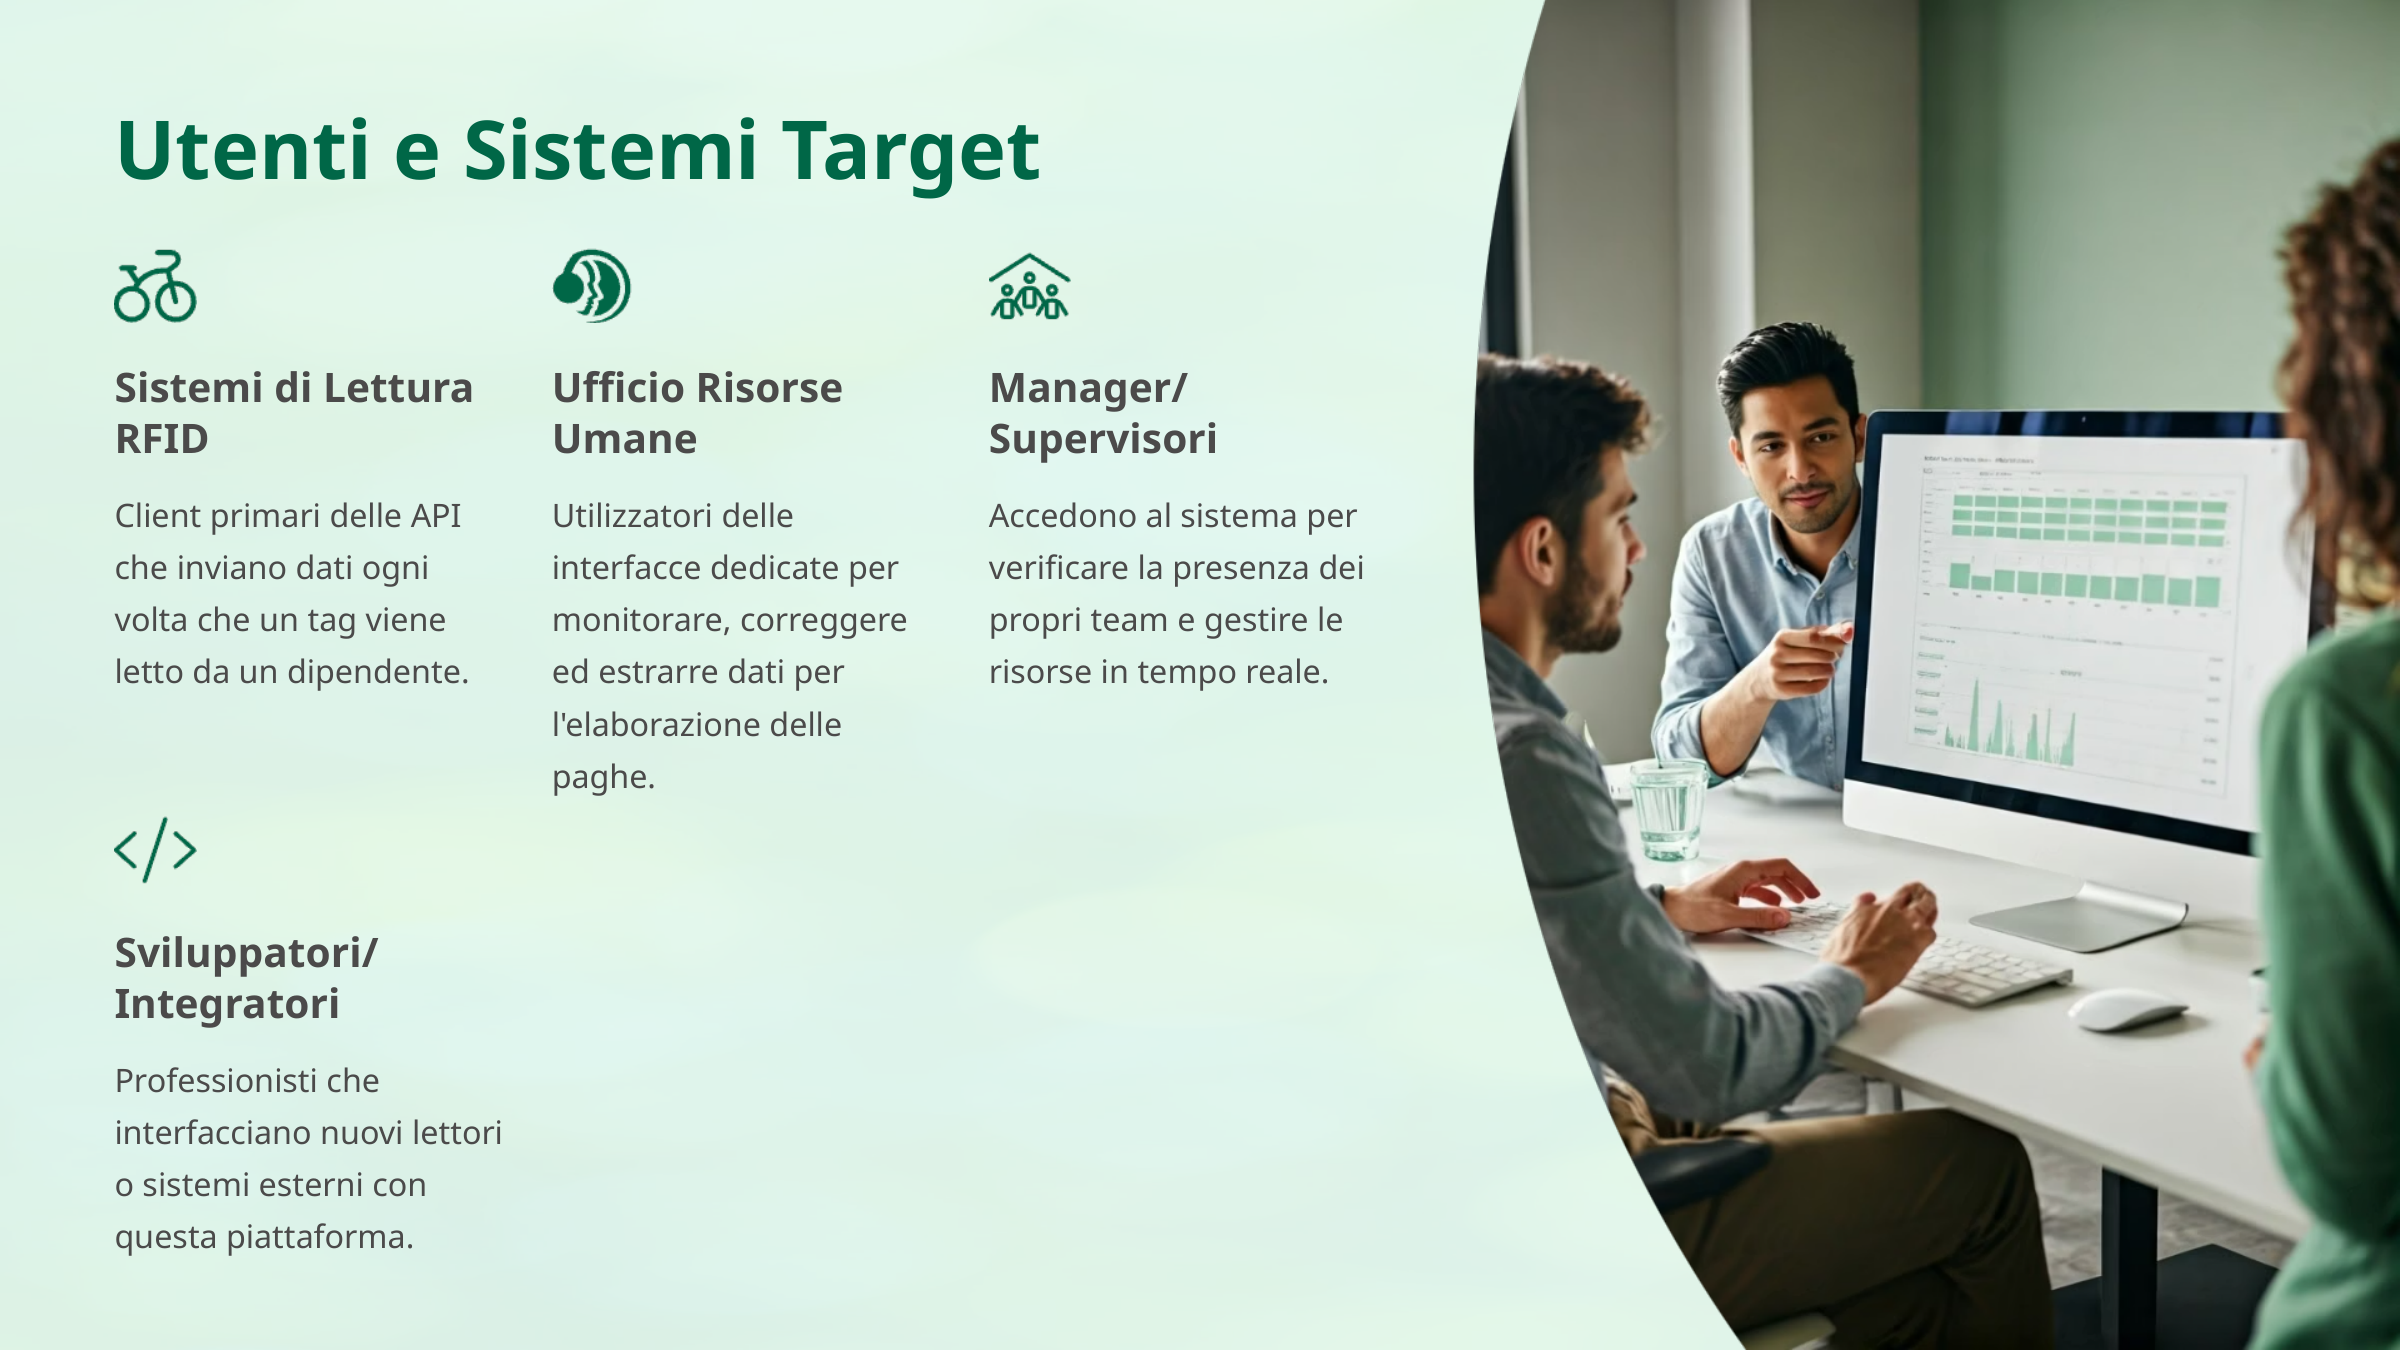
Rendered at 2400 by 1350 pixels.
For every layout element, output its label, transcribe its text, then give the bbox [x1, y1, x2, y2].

picture [1454, 0, 2400, 1350]
text_box Ufficio Risorse Umane [551, 360, 949, 463]
text_box Professionisti che interfacciano nuovi lettori o sistemi esterni con questa piattaforma. [114, 1046, 511, 1257]
text_box Sistemi di Lettura RFID [114, 360, 511, 463]
picture [551, 245, 634, 328]
picture [114, 809, 197, 892]
text_box Utenti e Sistemi Target [114, 93, 1058, 197]
text_box Accedono al sistema per verificare la presenza dei propri team e gestire le risorse in tempo reale. [989, 482, 1386, 692]
text_box Utilizzatori delle interfacce dedicate per monitorare, correggere ed estrarre dati per l'elaborazione delle paghe. [551, 482, 949, 745]
text_box Client primari delle API che inviano dati ogni volta che un tag viene letto da un dipendente. [114, 482, 511, 692]
text_box Sviluppatori/Integratori [114, 924, 511, 1027]
picture [989, 245, 1071, 328]
picture [114, 245, 197, 328]
text_box Manager/Supervisori [989, 360, 1386, 463]
